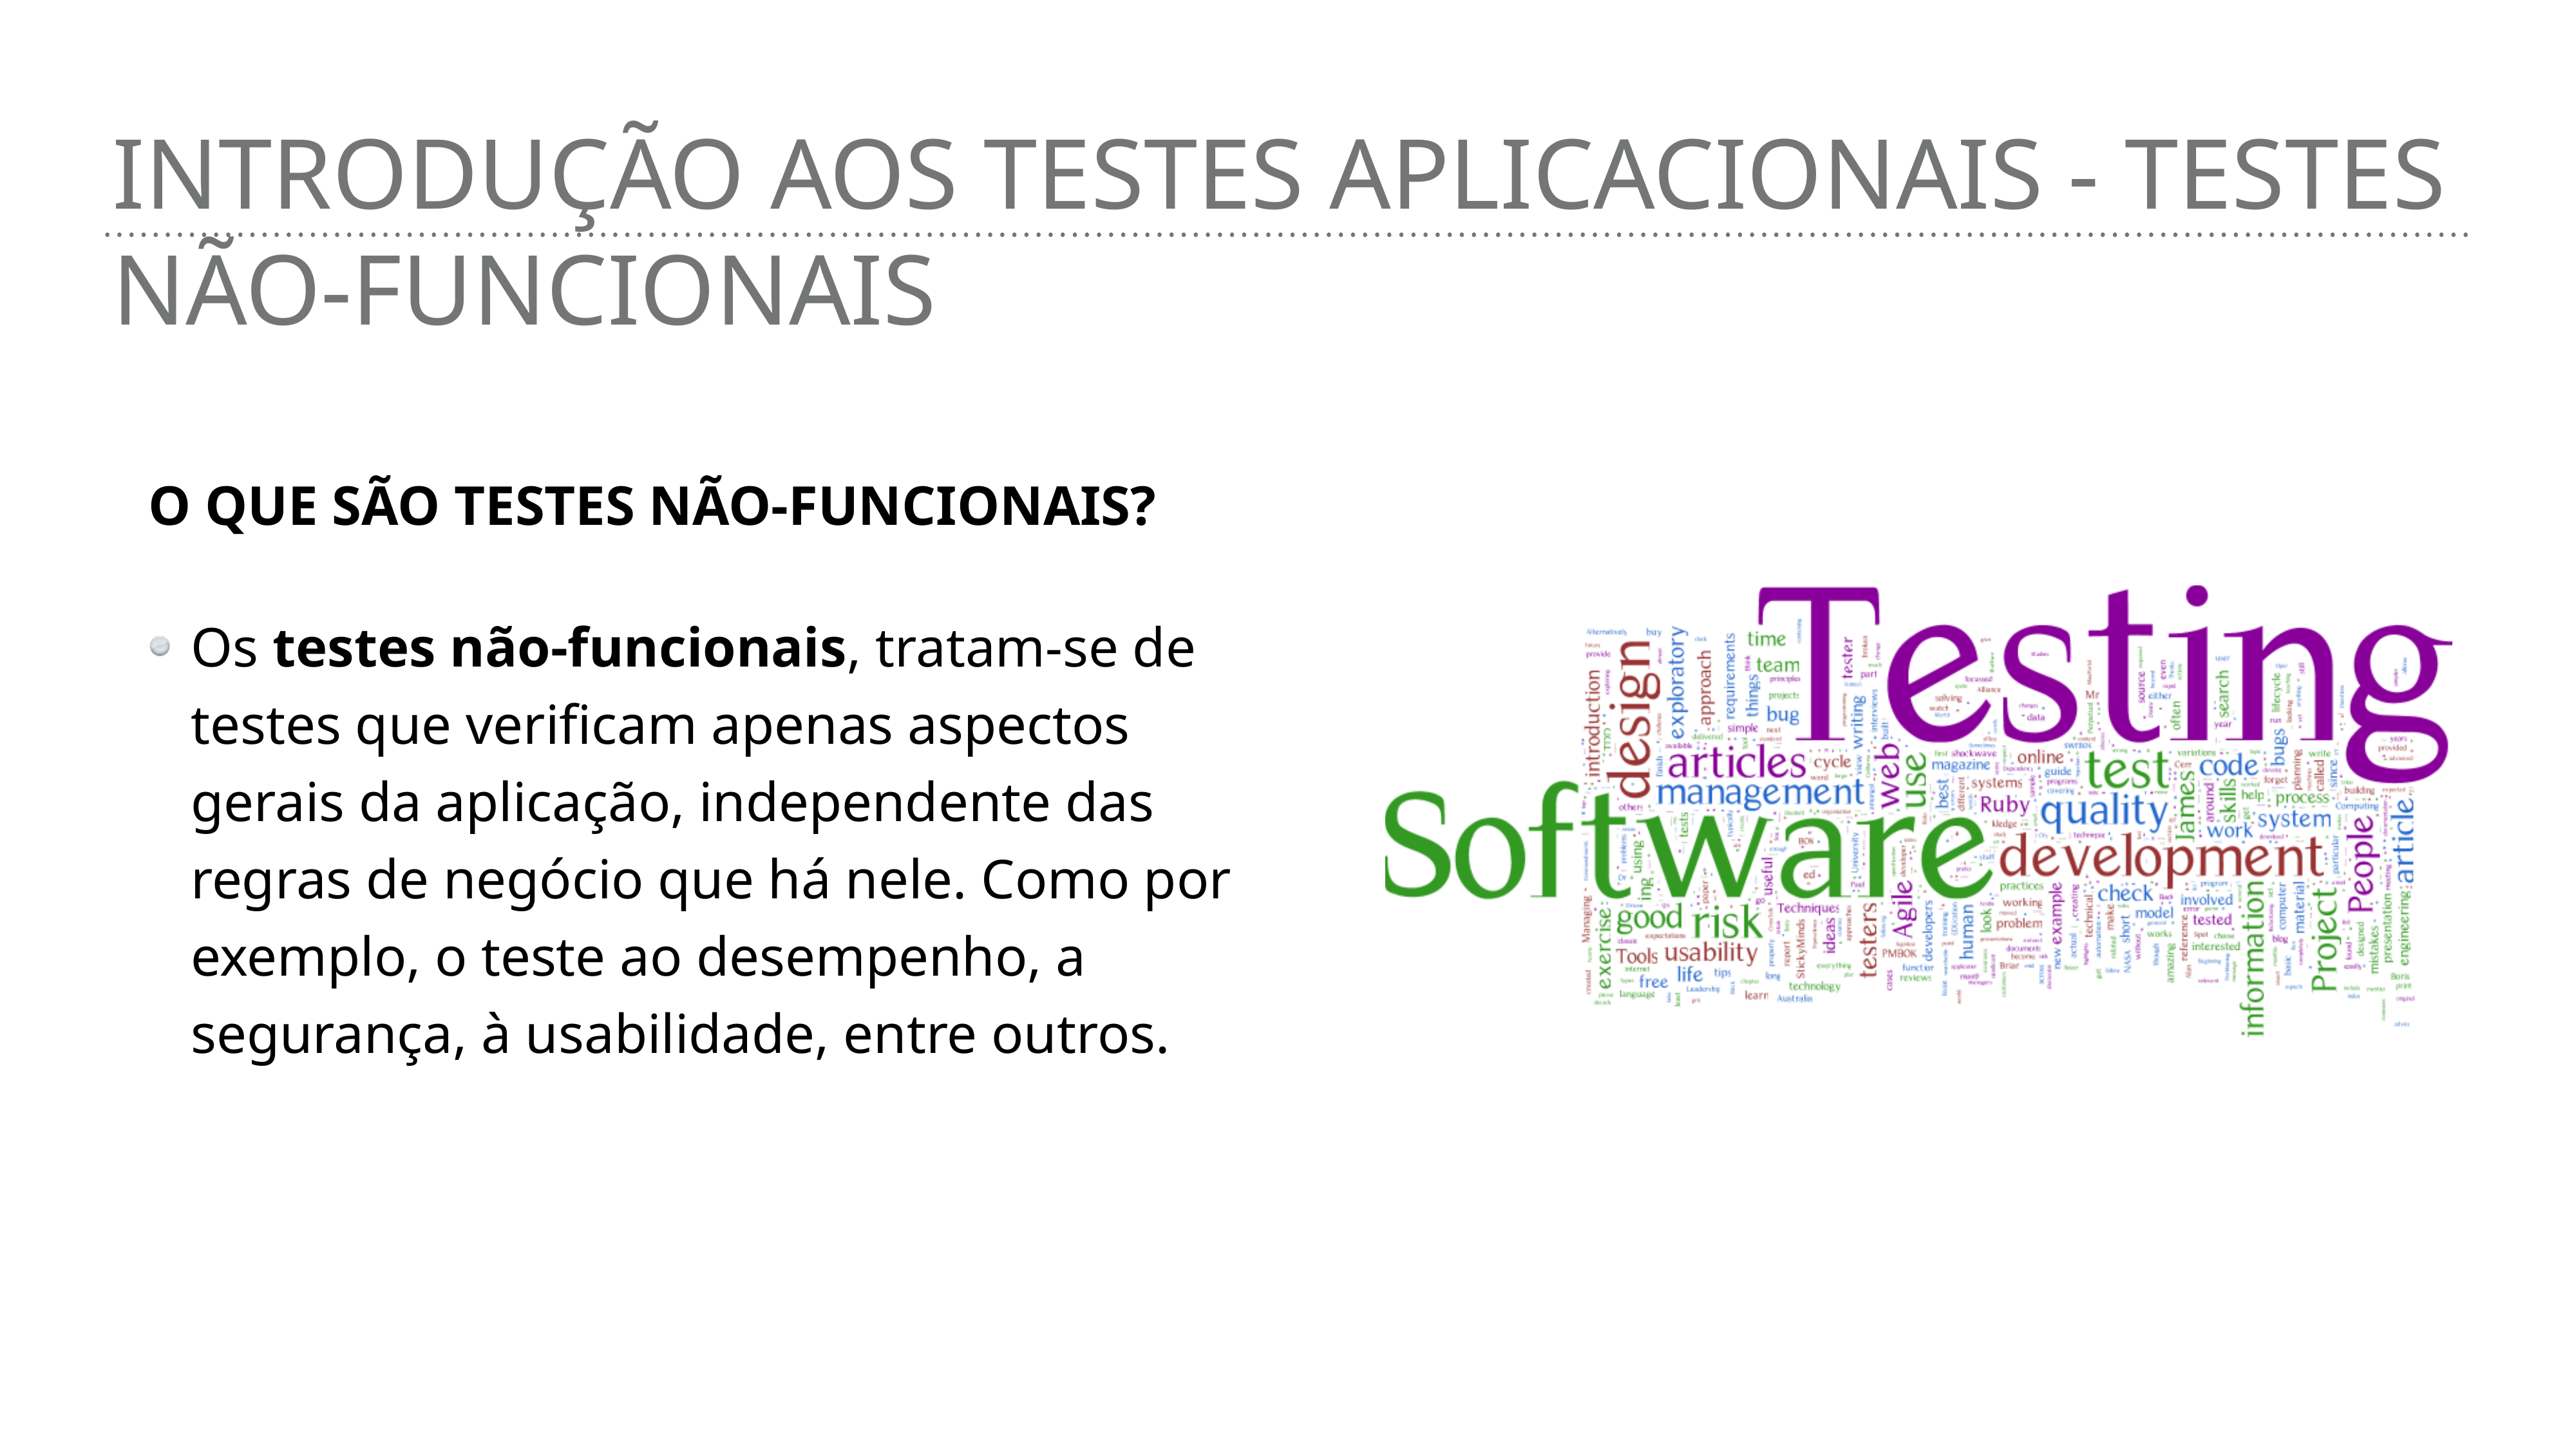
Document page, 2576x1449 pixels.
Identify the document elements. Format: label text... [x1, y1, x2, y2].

picture [148, 634, 171, 657]
title Introdução aos testes aplicacionais - Testes não-funcionais [107, 107, 2469, 215]
text_box O QUE SÃO TESTES NÃO-FUNCIONAIS? Os testes não-funcionais, tratam-se de testes que verificam apenas aspectos gerais da aplicação, independente das regras de negócio que há nele. Como por exemplo, o teste ao desempenho, a segurança, à usabilidade, entre outros. [138, 462, 1246, 1074]
picture [1385, 585, 2452, 1037]
